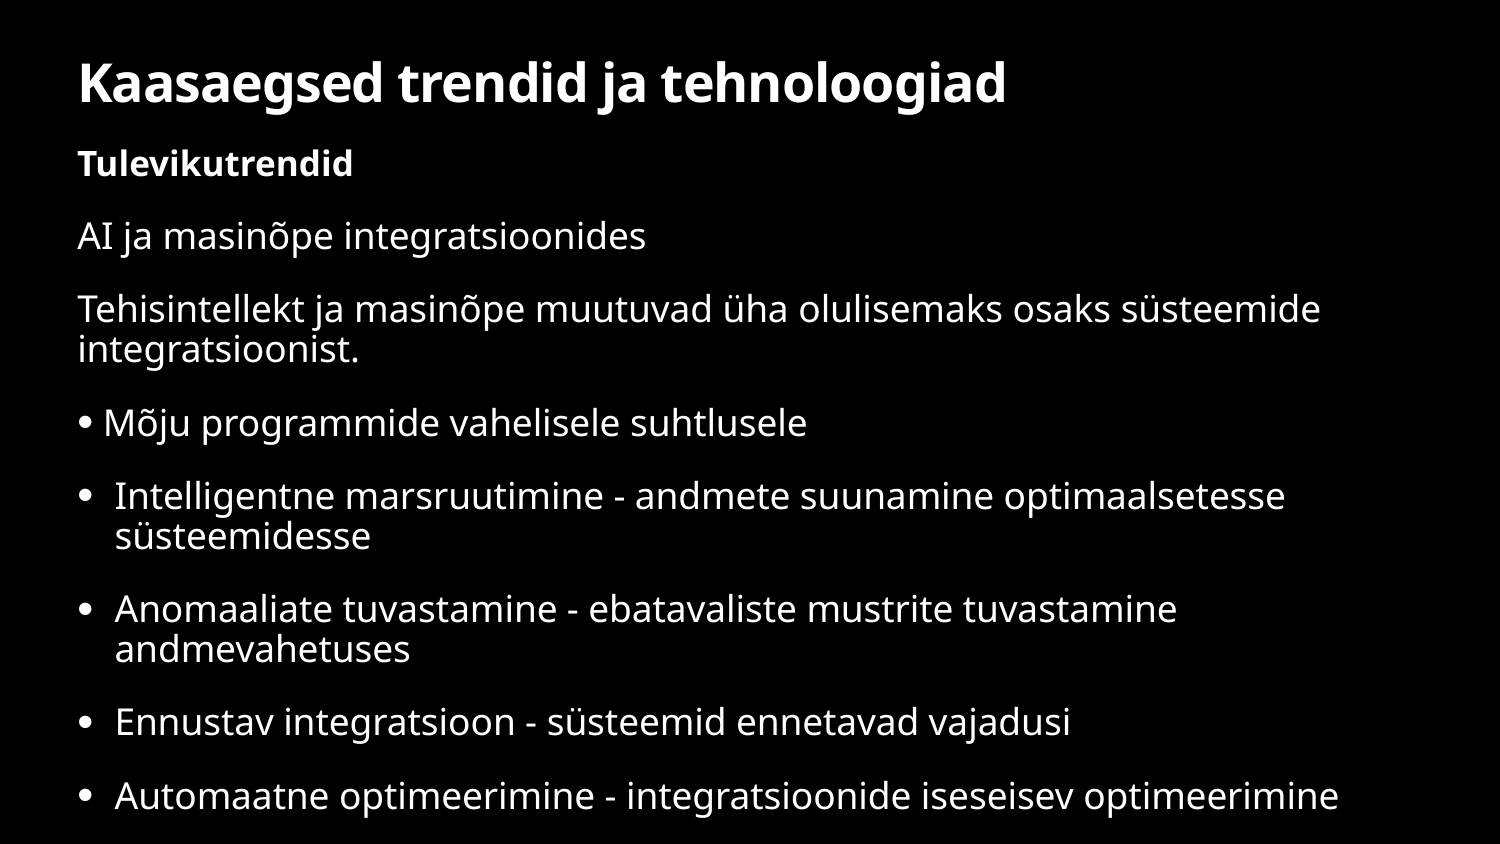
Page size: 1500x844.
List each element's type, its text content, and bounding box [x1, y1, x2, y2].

list Tulevikutrendid [74, 138, 1426, 196]
title Kaasaegsed trendid ja tehnoloogiad [73, 58, 1427, 148]
list AI ja masinõpe integratsioonides Tehisintellekt ja masinõpe muutuvad üha olulisemaks osaks süsteemide integratsioonist. Mõju programmide vahelisele suhtlusele Intelligentne marsruutimine - andmete suunamine optimaalsetesse süsteemidesse Anomaaliate tuvastamine - ebatavaliste mustrite tuvastamine andmevahetuses Ennustav integratsioon - süsteemid ennetavad vajadusi Automaatne optimeerimine - integratsioonide iseseisev optimeerimine [73, 213, 1427, 817]
